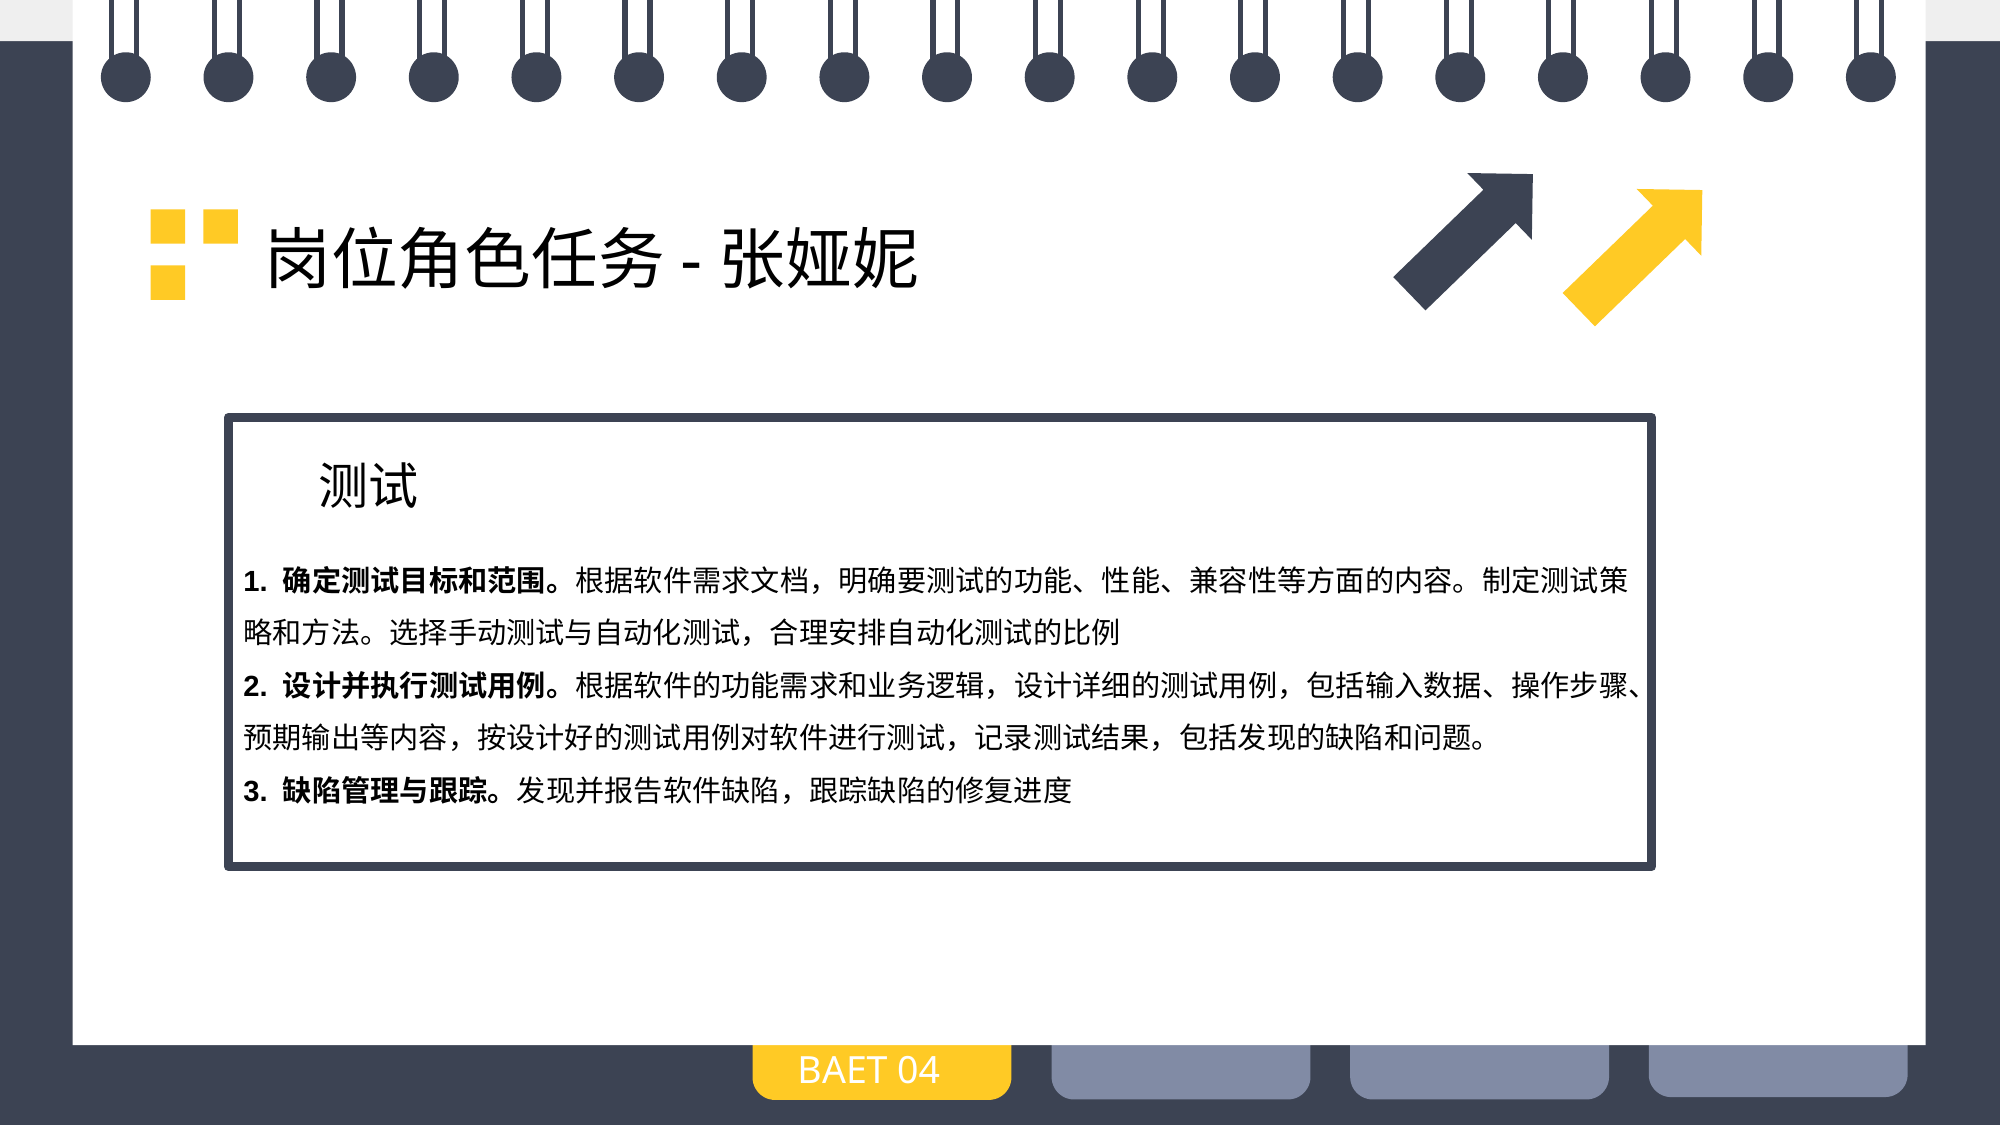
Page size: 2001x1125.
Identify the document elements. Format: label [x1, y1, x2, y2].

text_box [1050, 1046, 1312, 1101]
text_box [752, 1046, 1012, 1100]
text_box [1926, 0, 2000, 42]
text_box [150, 209, 238, 300]
text_box [0, 0, 72, 42]
text_box [0, 42, 2000, 1125]
text_box [72, 0, 1926, 1046]
text_box [1647, 1046, 1909, 1099]
text_box [1349, 1046, 1611, 1101]
